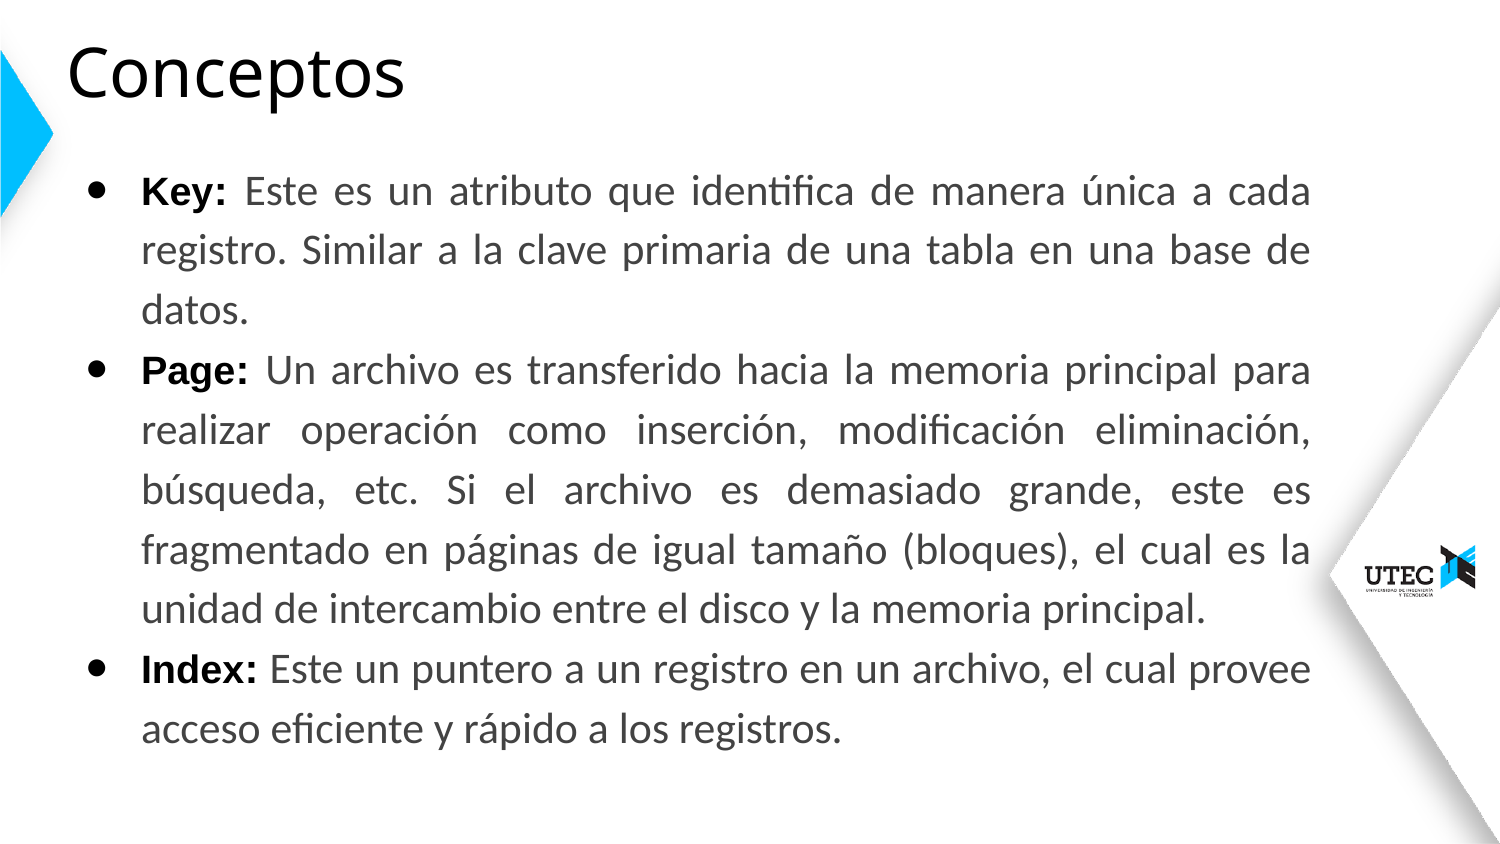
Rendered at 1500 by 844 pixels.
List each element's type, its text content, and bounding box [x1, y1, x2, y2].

picture [0, 0, 1500, 844]
list Key: Este es un atributo que identifica de manera única a cada registro. Similar a la clave primaria de una tabla en una base de datos. Page: Un archivo es transferido hacia la memoria principal para realizar operación como inserción, modificación eliminación, búsqueda, etc. Si el archivo es demasiado grande, este es fragmentado en páginas de igual tamaño (bloques), el cual es la unidad de intercambio entre el disco y la memoria principal. Index: Este un puntero a un registro en un archivo, el cual provee acceso eficiente y rápido a los registros. [51, 139, 1327, 801]
title Conceptos [51, 23, 1449, 140]
